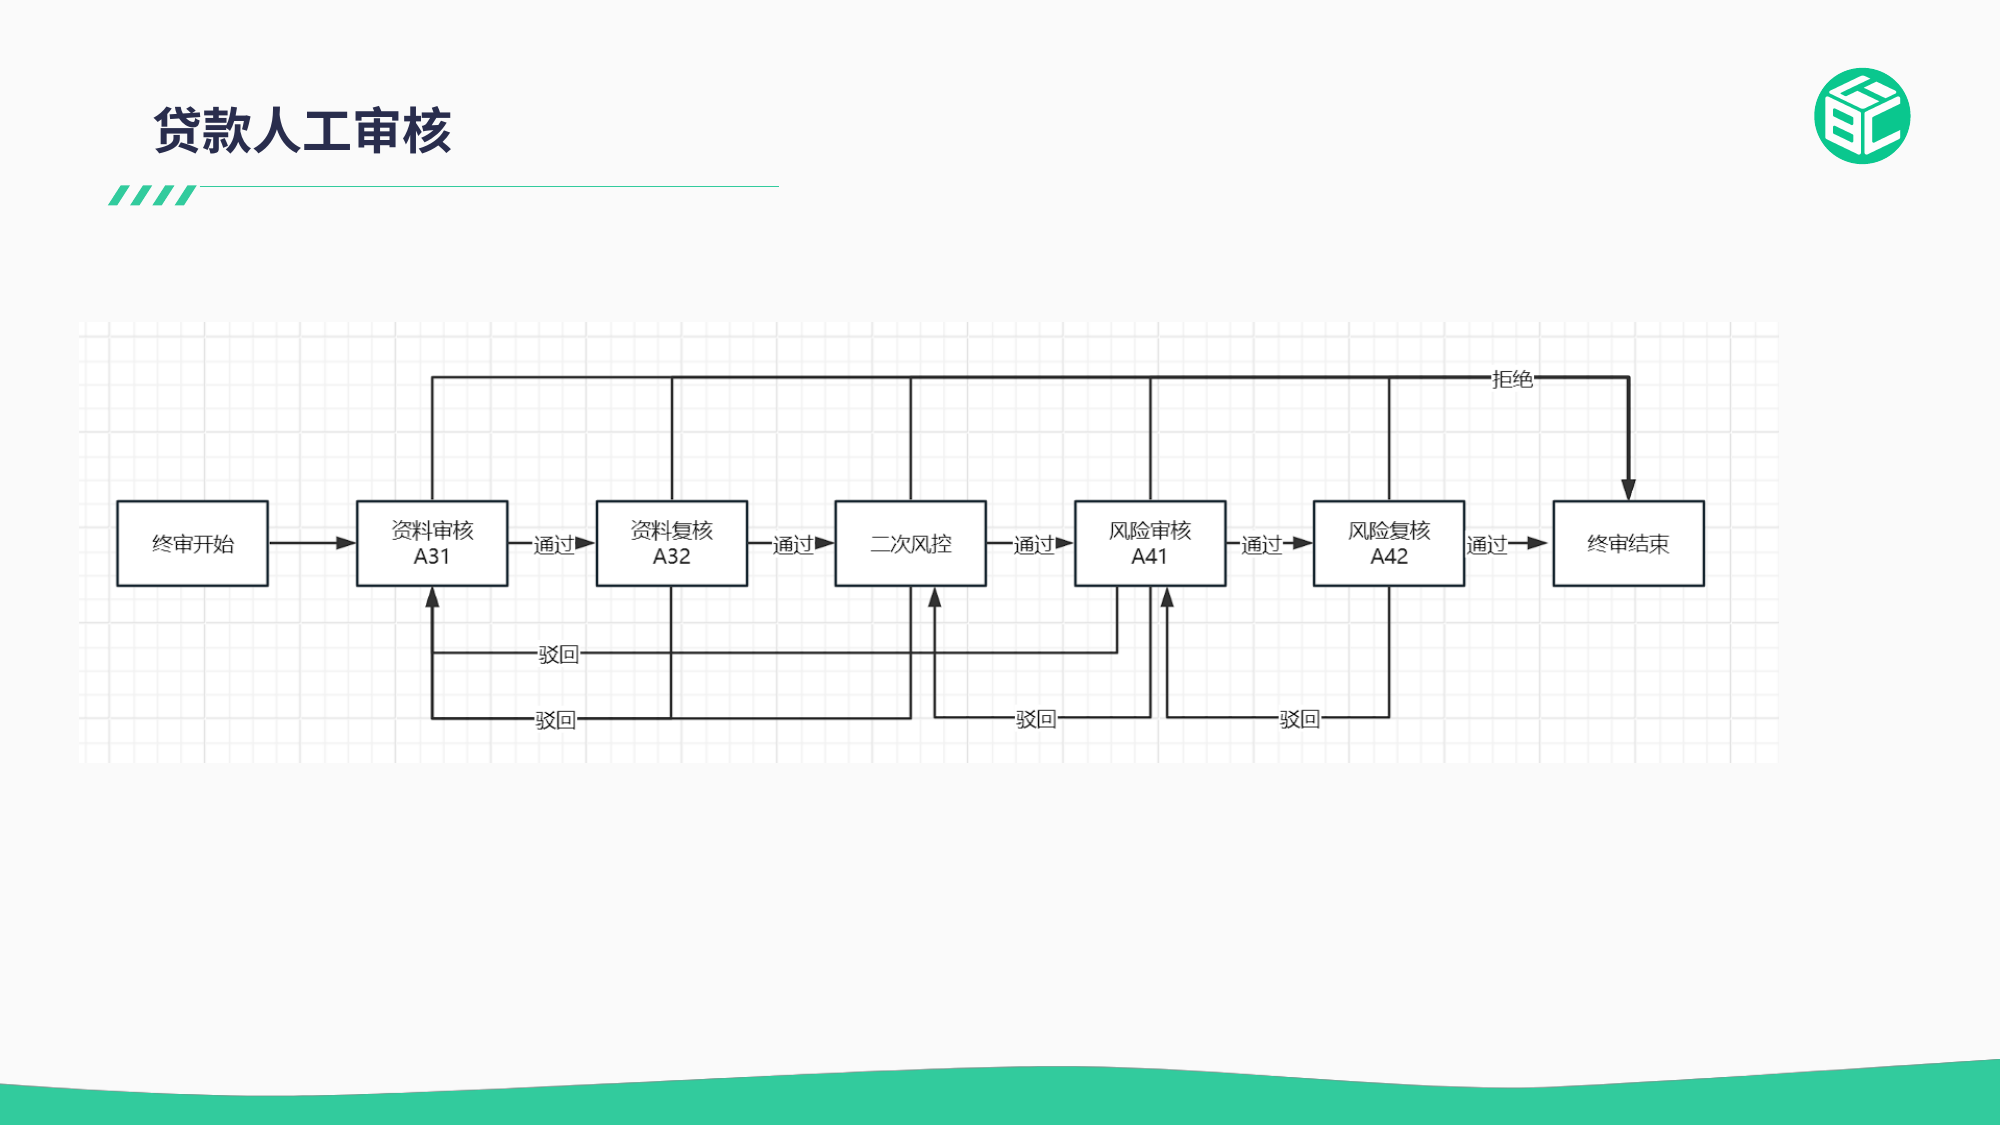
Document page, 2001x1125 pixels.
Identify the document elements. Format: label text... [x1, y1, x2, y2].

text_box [107, 185, 780, 206]
title 贷款人工审核 [137, 64, 1863, 168]
picture [1863, 67, 1911, 165]
picture [79, 322, 1779, 763]
picture [0, 1059, 2000, 1125]
